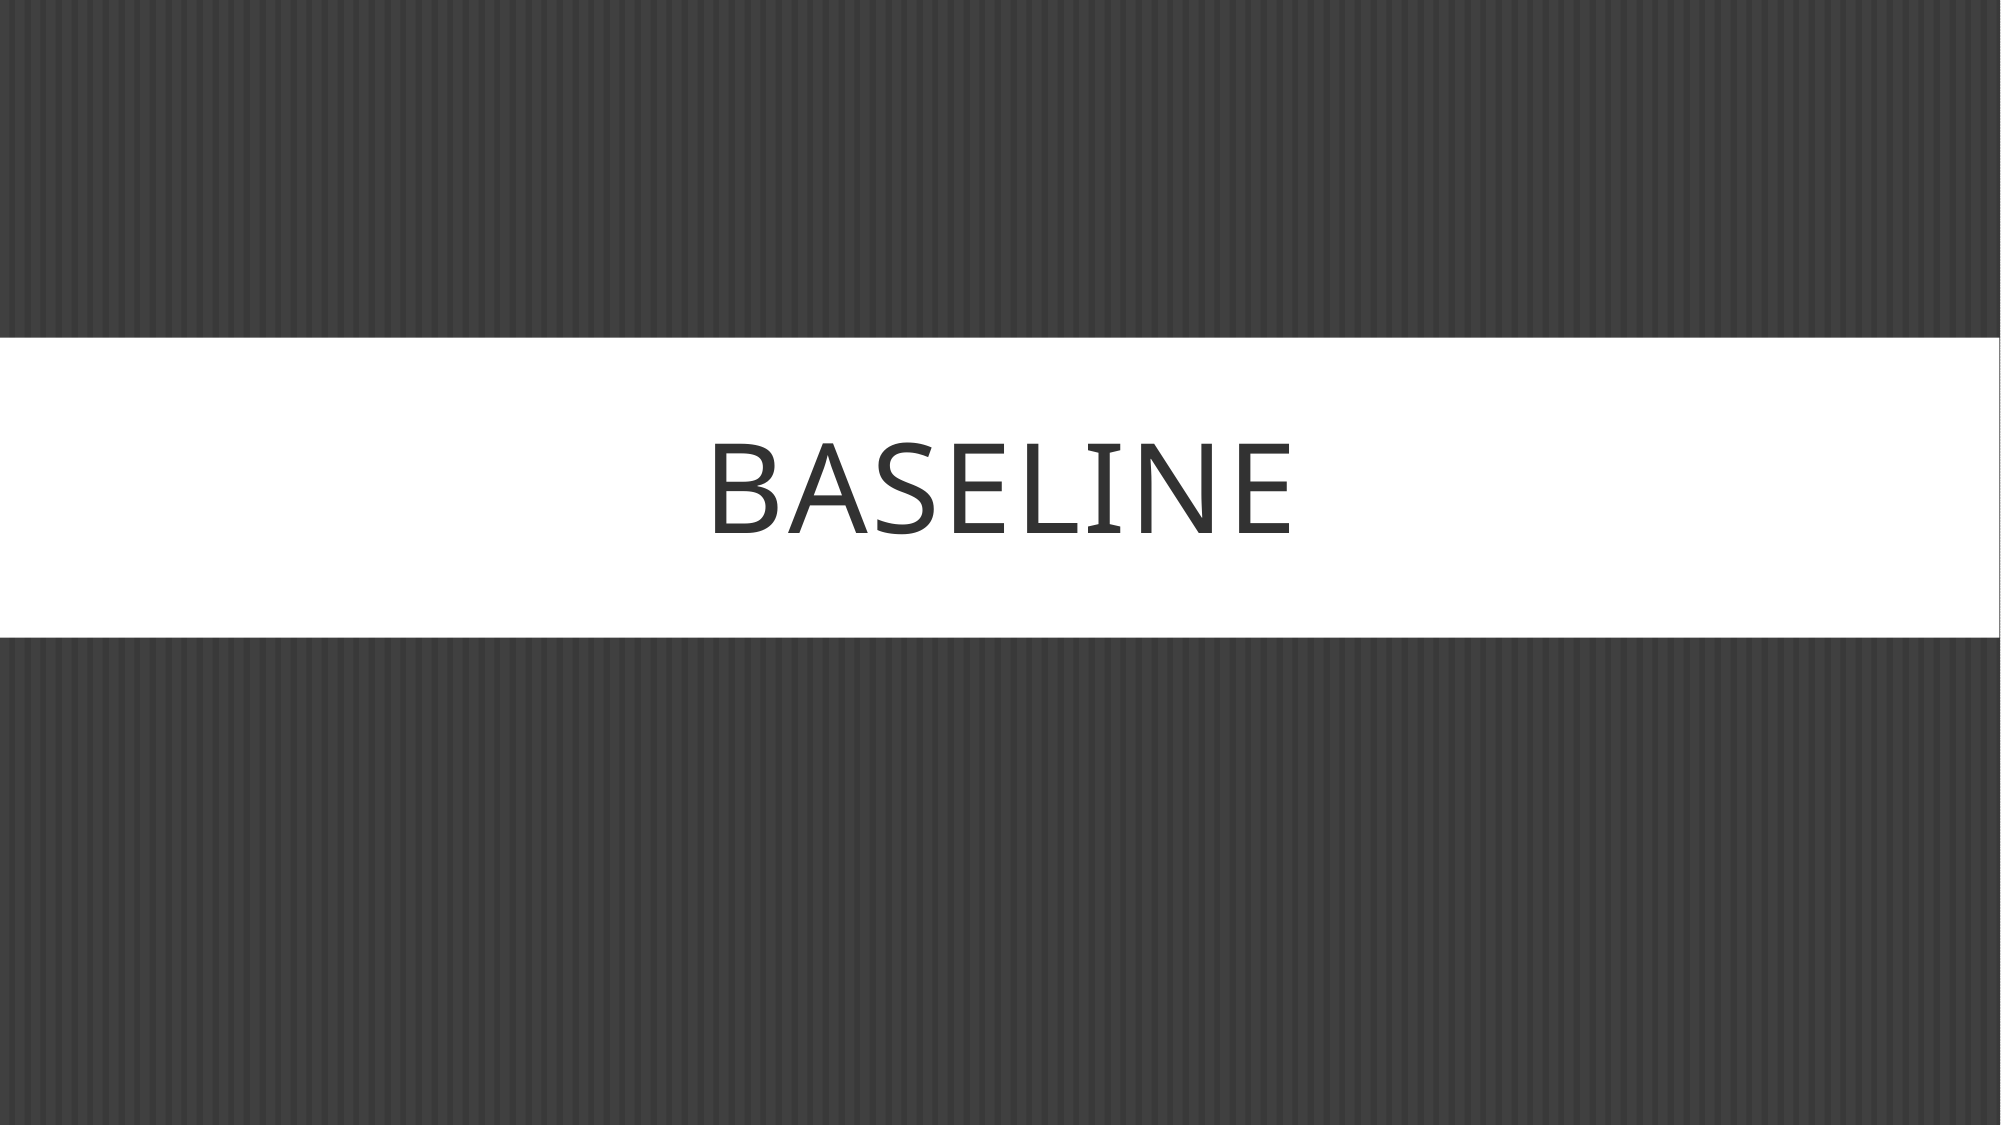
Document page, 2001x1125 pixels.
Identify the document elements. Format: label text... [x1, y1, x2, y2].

title baseline [60, 355, 1942, 641]
